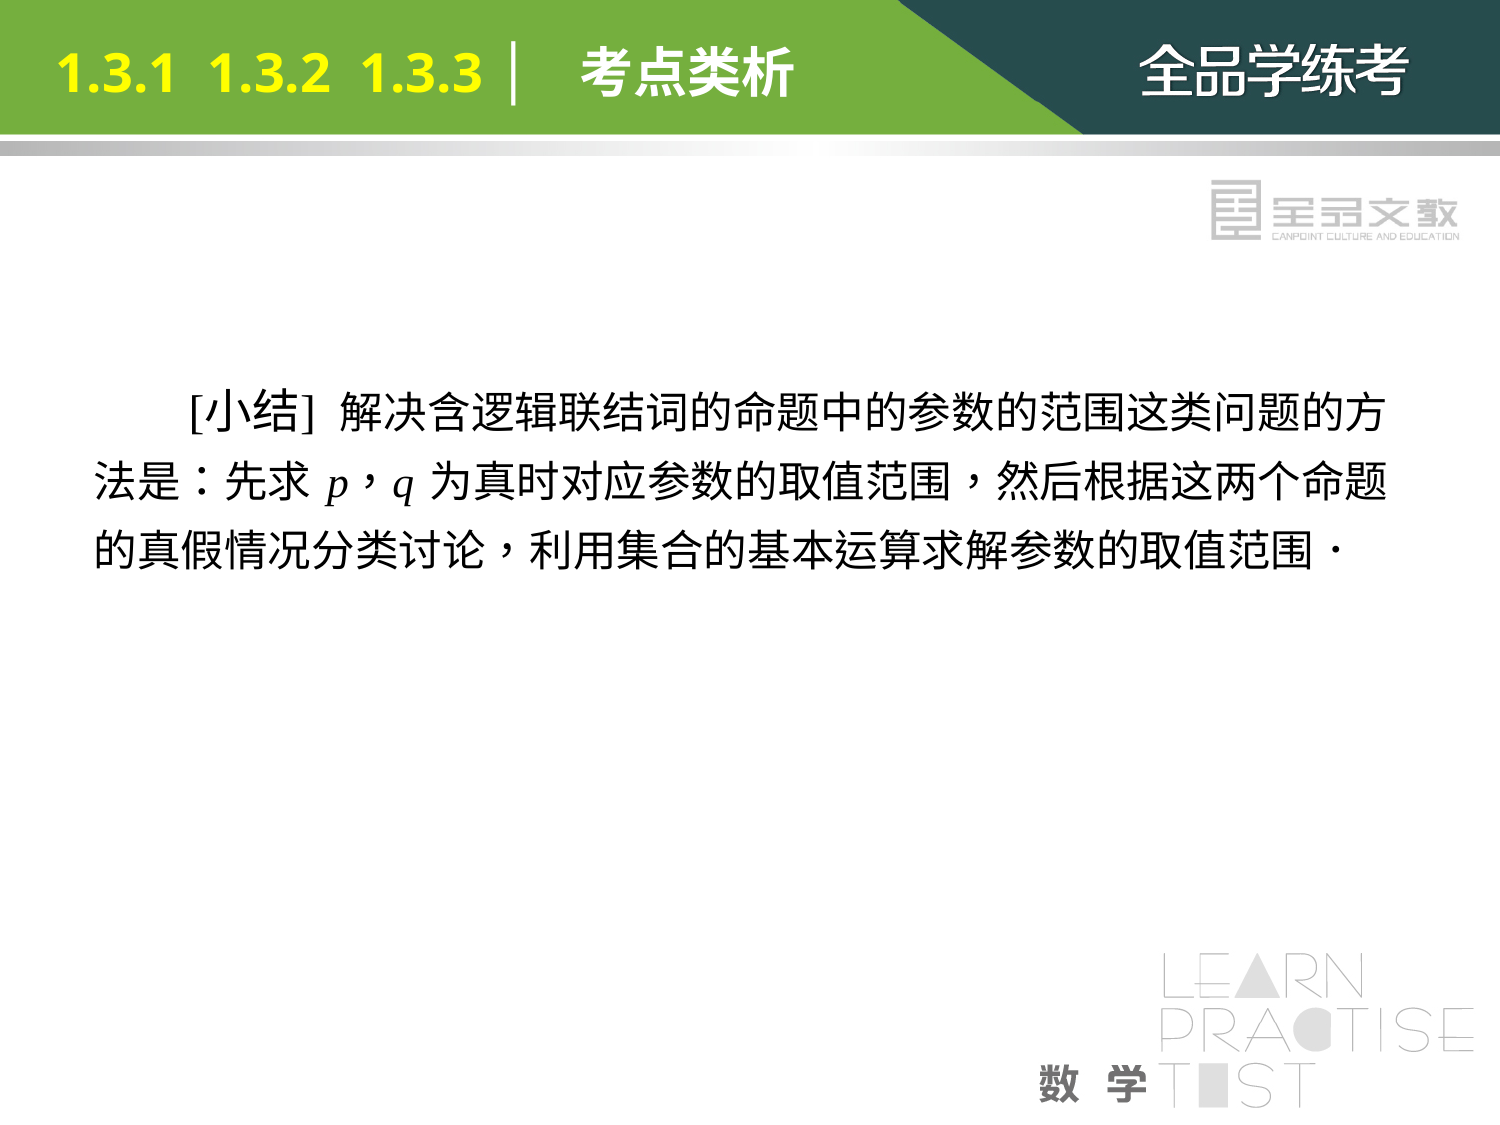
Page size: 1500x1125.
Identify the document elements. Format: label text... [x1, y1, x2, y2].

text_box 1.3.1 1.3.2 1.3.3 │ 考点类析 [41, 30, 1057, 111]
picture [0, 0, 1500, 1125]
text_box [93, 373, 1393, 1125]
